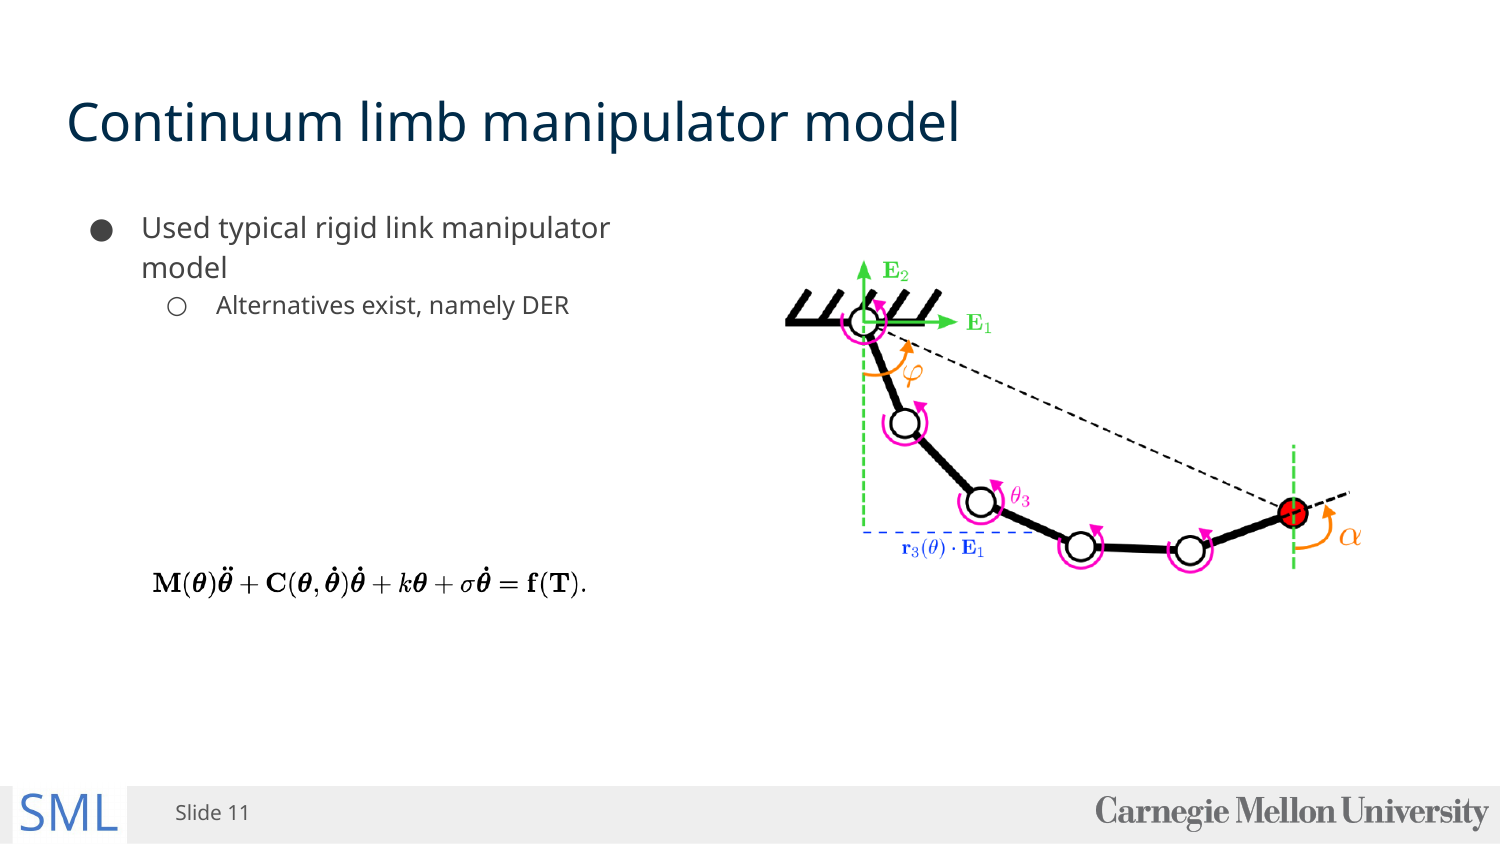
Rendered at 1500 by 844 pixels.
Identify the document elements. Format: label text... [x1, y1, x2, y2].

list Used typical rigid link manipulator model Alternatives exist, namely DER [51, 189, 708, 750]
picture [1096, 796, 1489, 832]
picture [12, 782, 127, 844]
picture [142, 552, 591, 609]
picture [773, 251, 1371, 582]
slide_number Slide ‹#› [160, 617, 293, 844]
title Continuum limb manipulator model [51, 72, 1449, 167]
